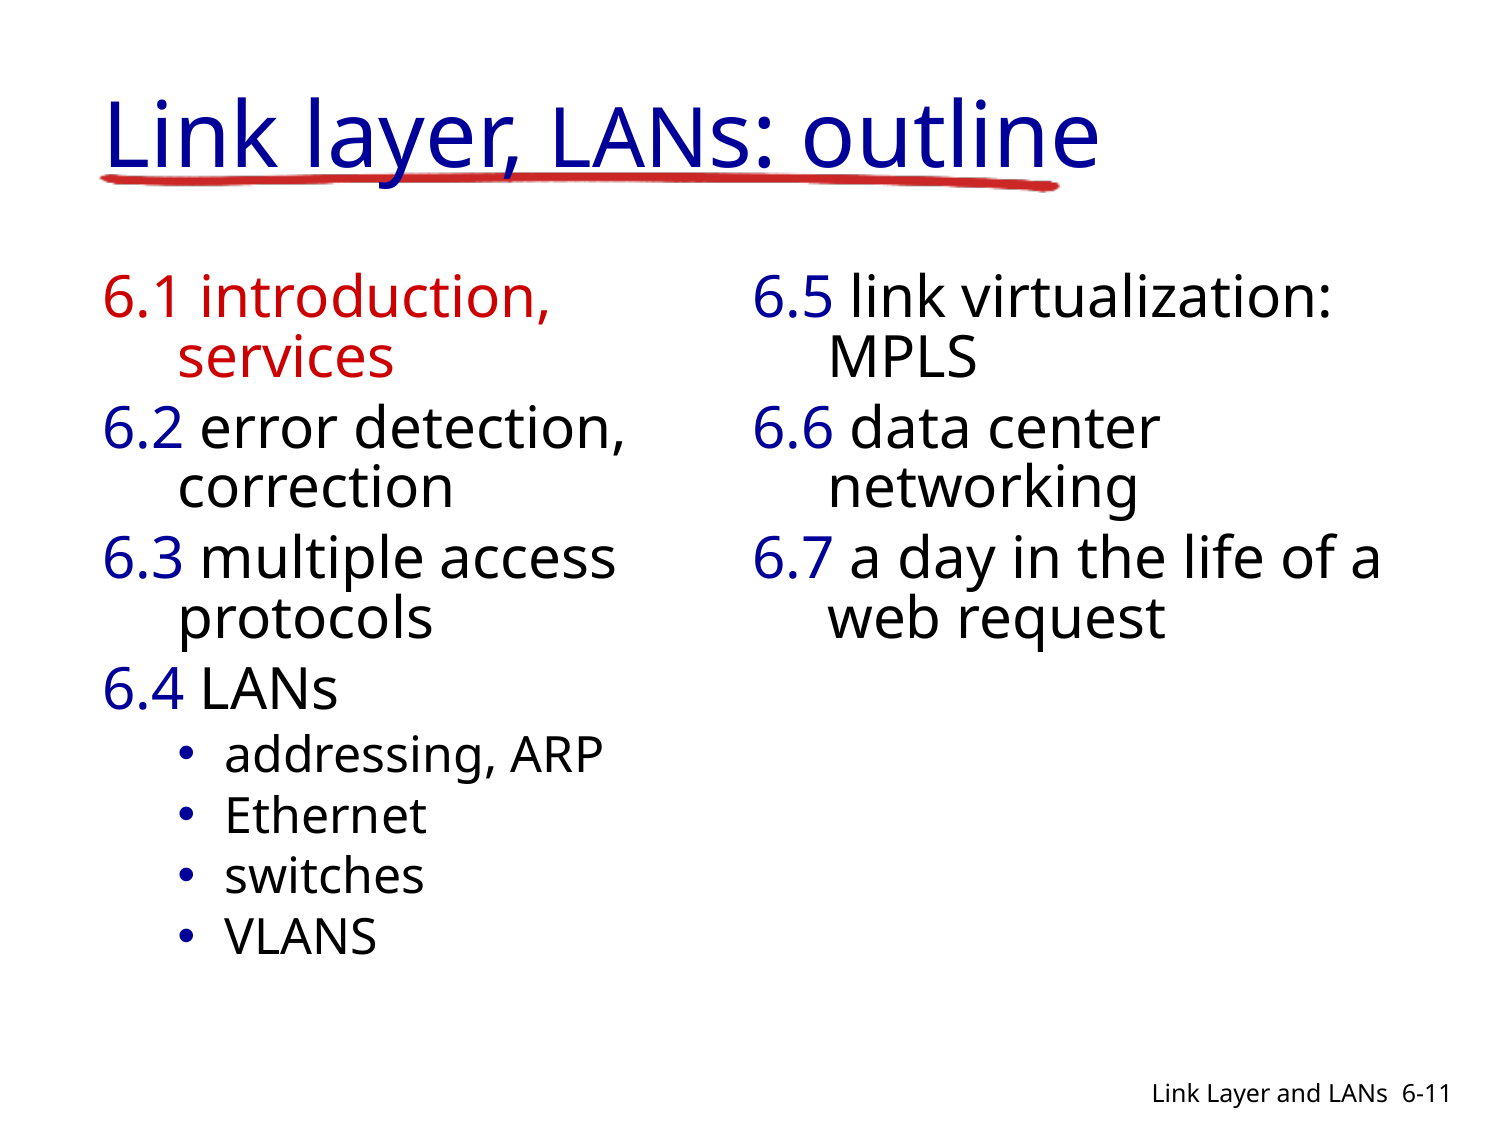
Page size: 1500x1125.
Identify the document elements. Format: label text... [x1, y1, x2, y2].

list 6.1 introduction, services 6.2 error detection, correction 6.3 multiple access protocols 6.4 LANs addressing, ARP Ethernet switches VLANS [87, 262, 731, 1025]
footer Link Layer and LANs [1045, 1069, 1404, 1110]
picture [94, 168, 1071, 198]
list 6.5 link virtualization: MPLS 6.6 data center networking 6.7 a day in the life of a web request [737, 262, 1403, 1025]
slide_number 6-11 [1387, 1069, 1478, 1115]
title Link layer, LANs: outline [87, 37, 1363, 225]
